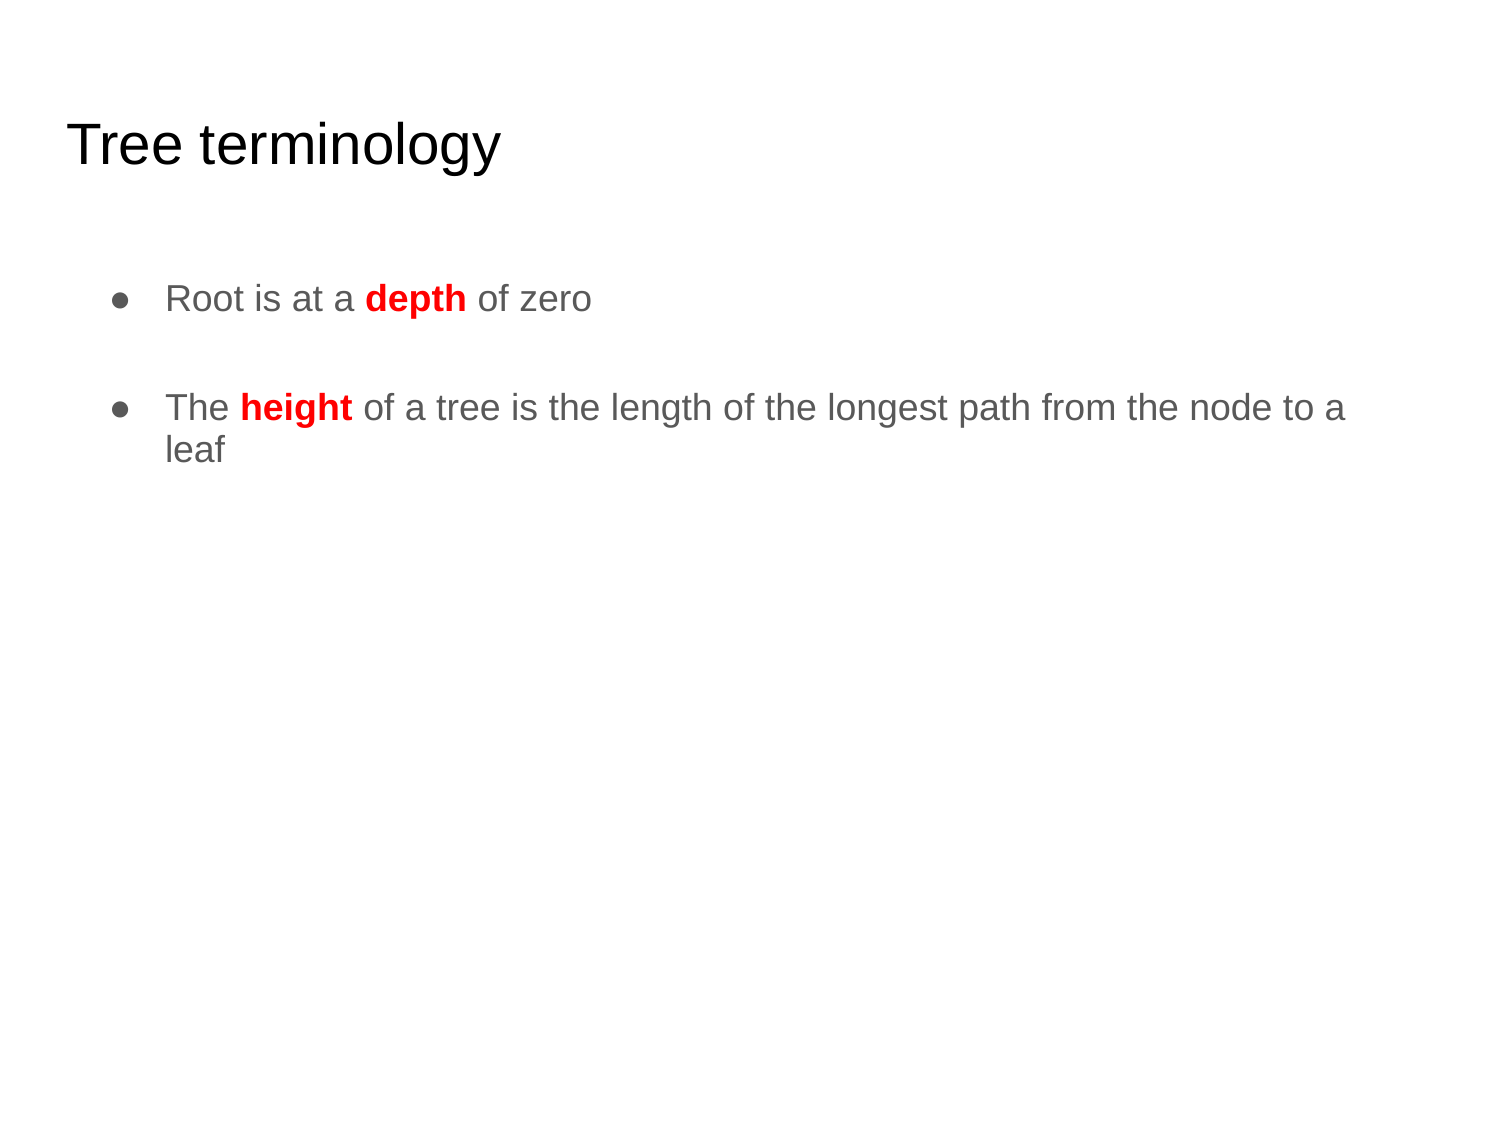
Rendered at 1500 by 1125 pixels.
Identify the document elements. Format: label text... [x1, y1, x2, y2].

title Tree terminology [51, 97, 1449, 223]
list Root is at a depth of zero The height of a tree is the length of the longest path from the node to a leaf [75, 262, 1395, 1040]
